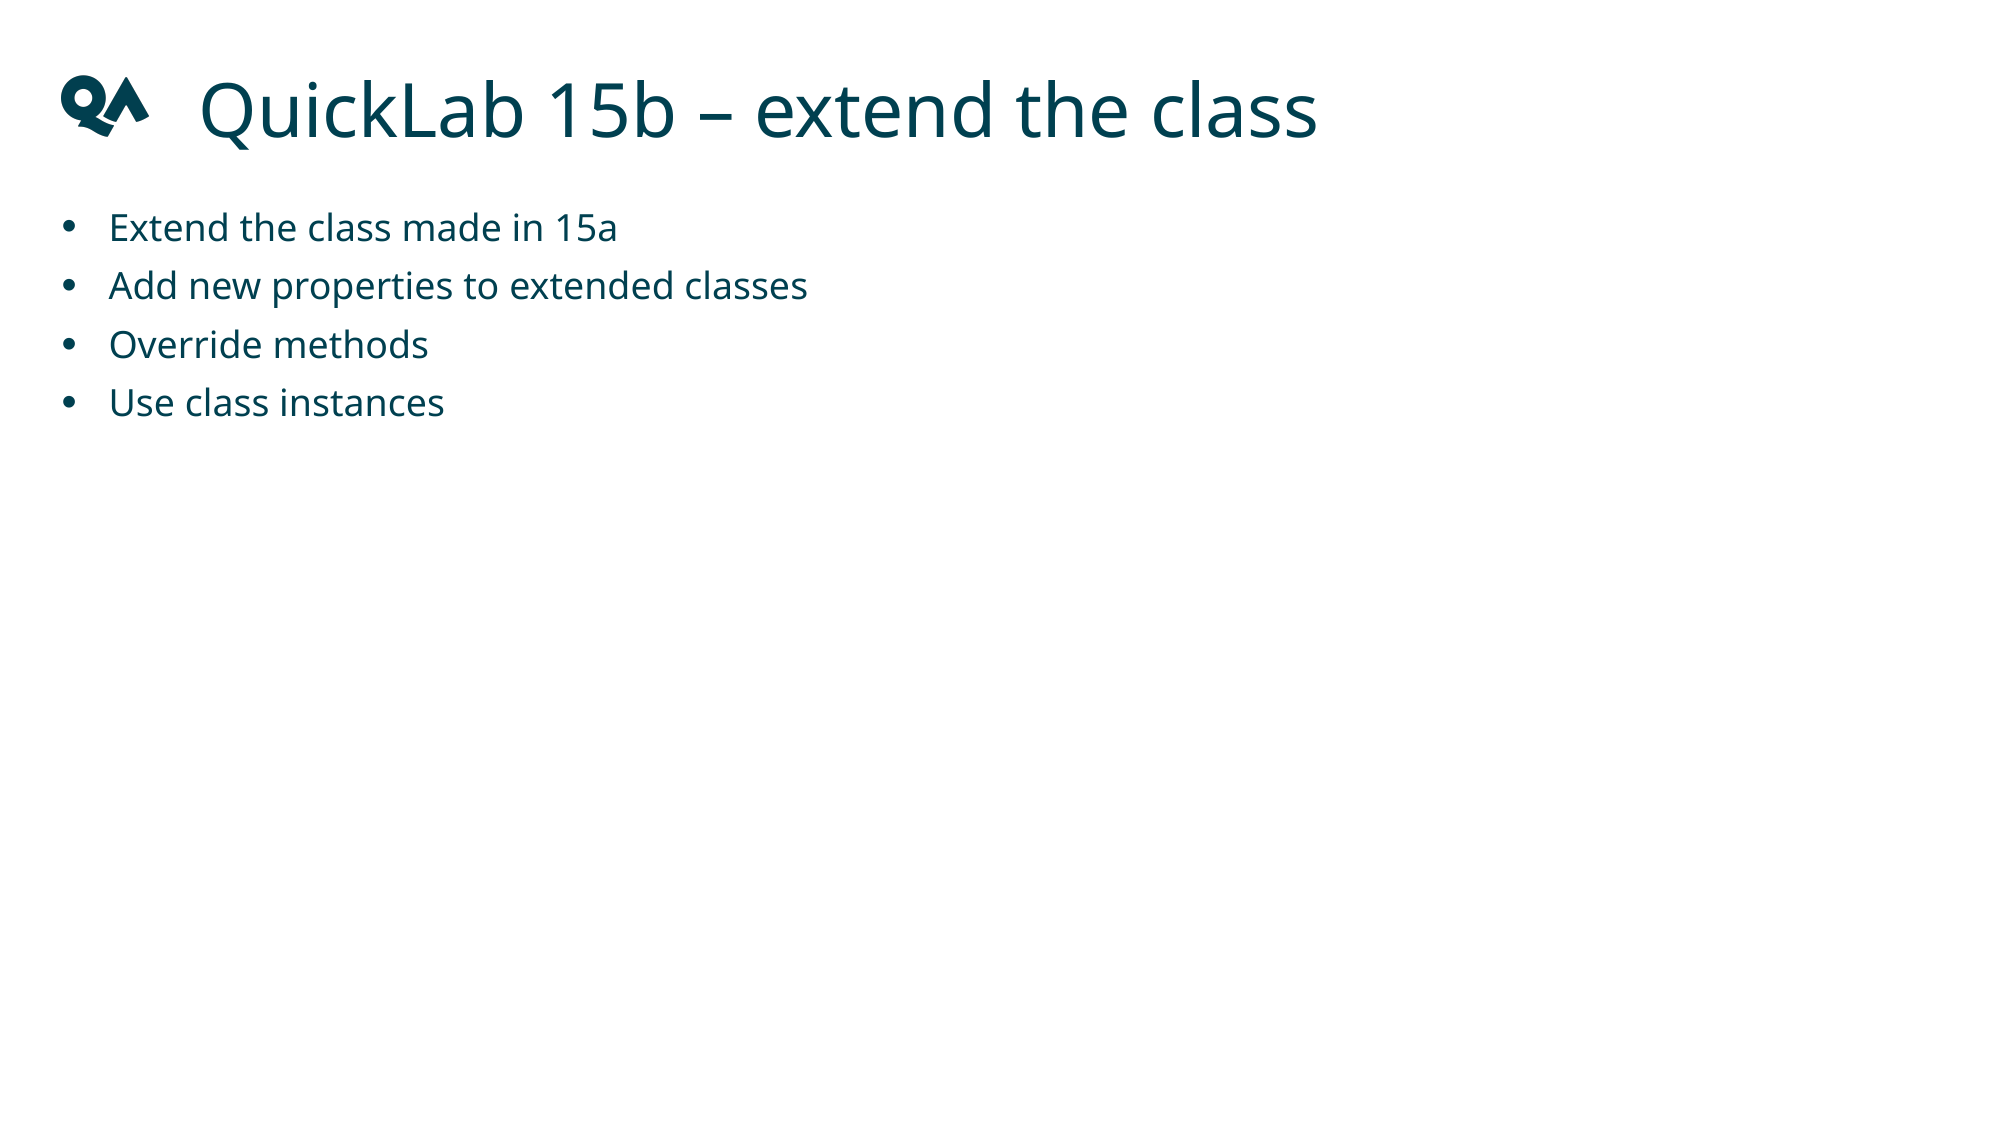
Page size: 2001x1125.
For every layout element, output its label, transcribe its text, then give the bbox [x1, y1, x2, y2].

list QuickLab 15b – extend the class [198, 62, 1937, 148]
list Extend the class made in 15a Add new properties to extended classes Override methods Use class instances [61, 203, 1937, 1063]
picture [44, 61, 166, 148]
